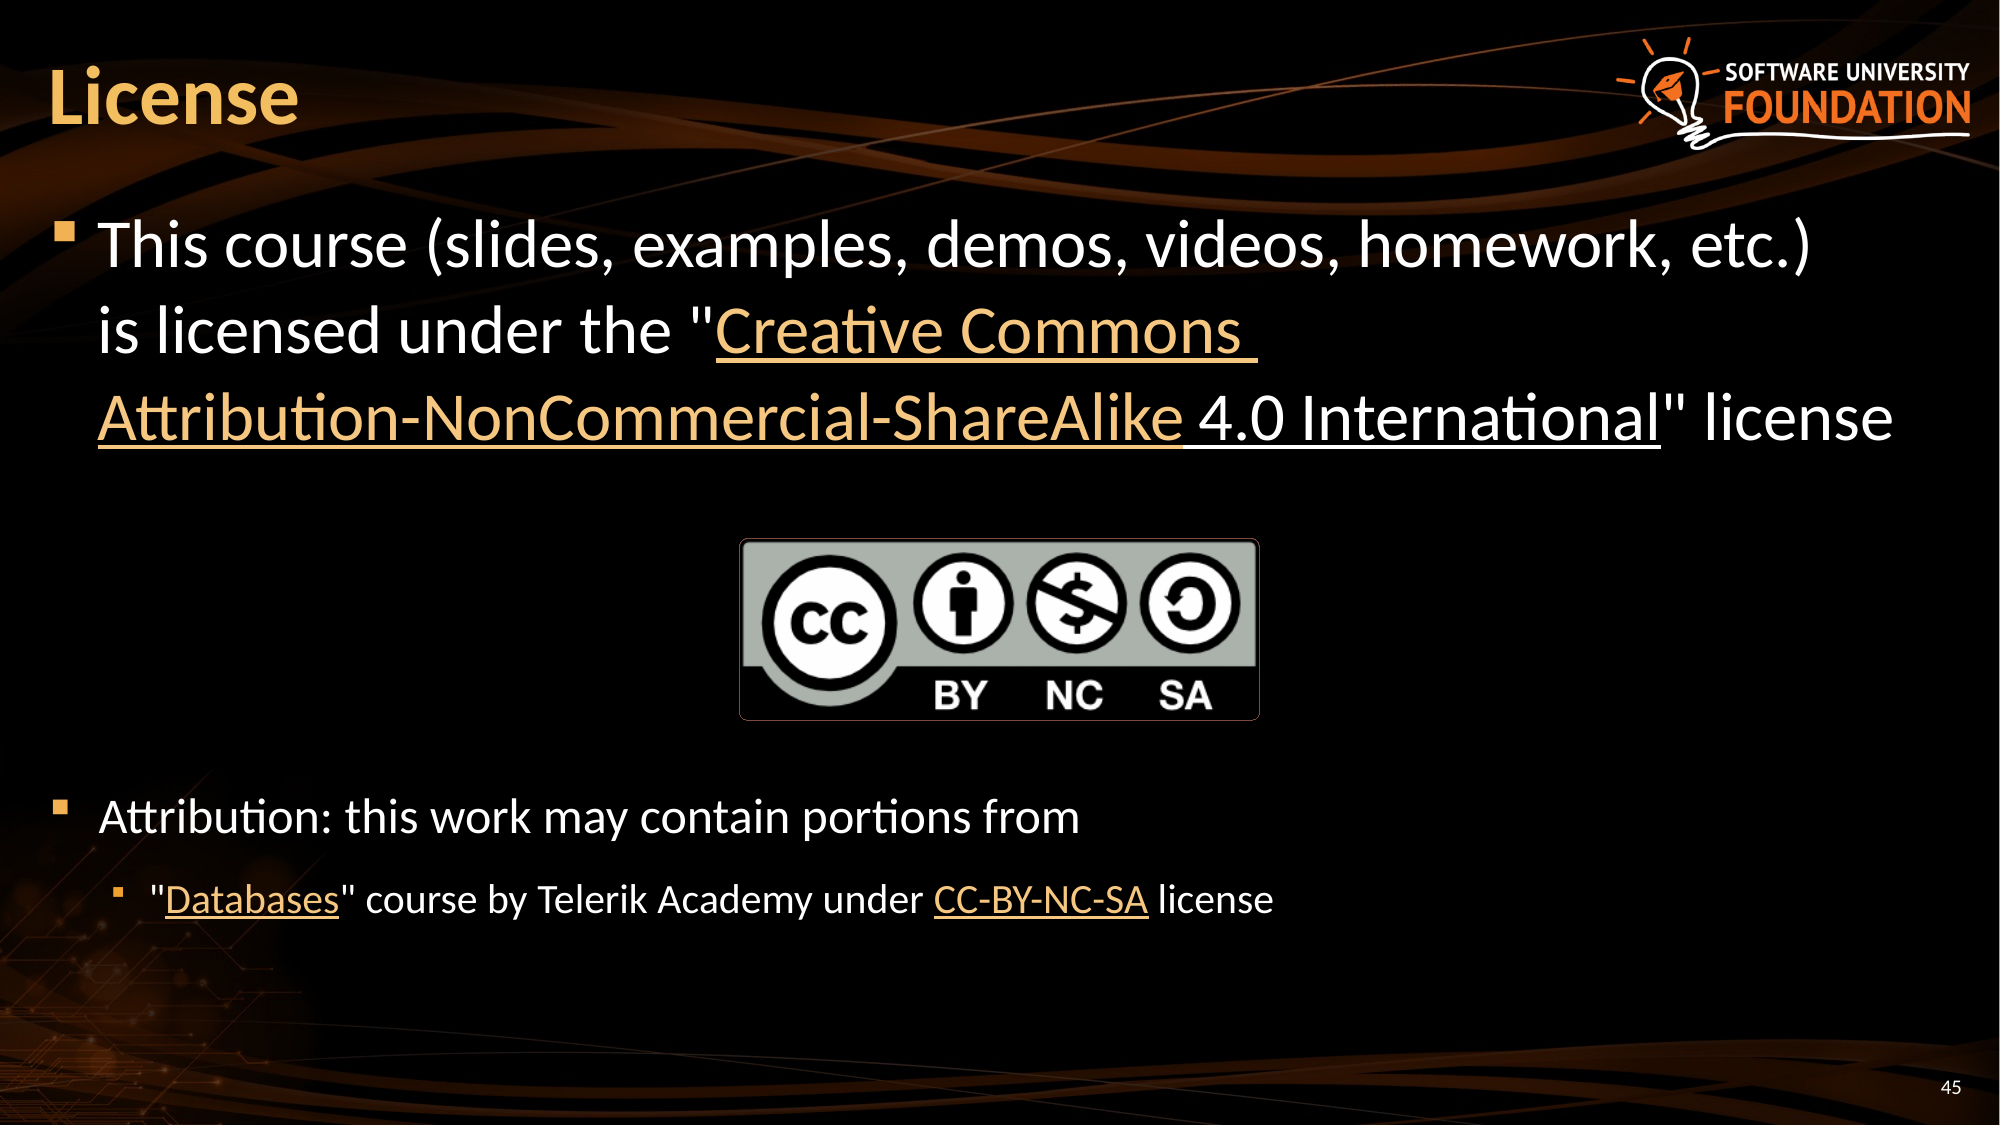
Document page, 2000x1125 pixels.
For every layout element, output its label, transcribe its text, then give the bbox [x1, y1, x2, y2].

list Attribution: this work may contain portions from "Databases" course by Telerik Academy under CC-BY-NC-SA license [30, 774, 1968, 1103]
title License [30, 6, 1602, 189]
picture [0, 0, 2000, 1125]
list This course (slides, examples, demos, videos, homework, etc.) is licensed under the "Creative Commons Attribution-NonCommercial-ShareAlike 4.0 International" license [31, 188, 1968, 484]
